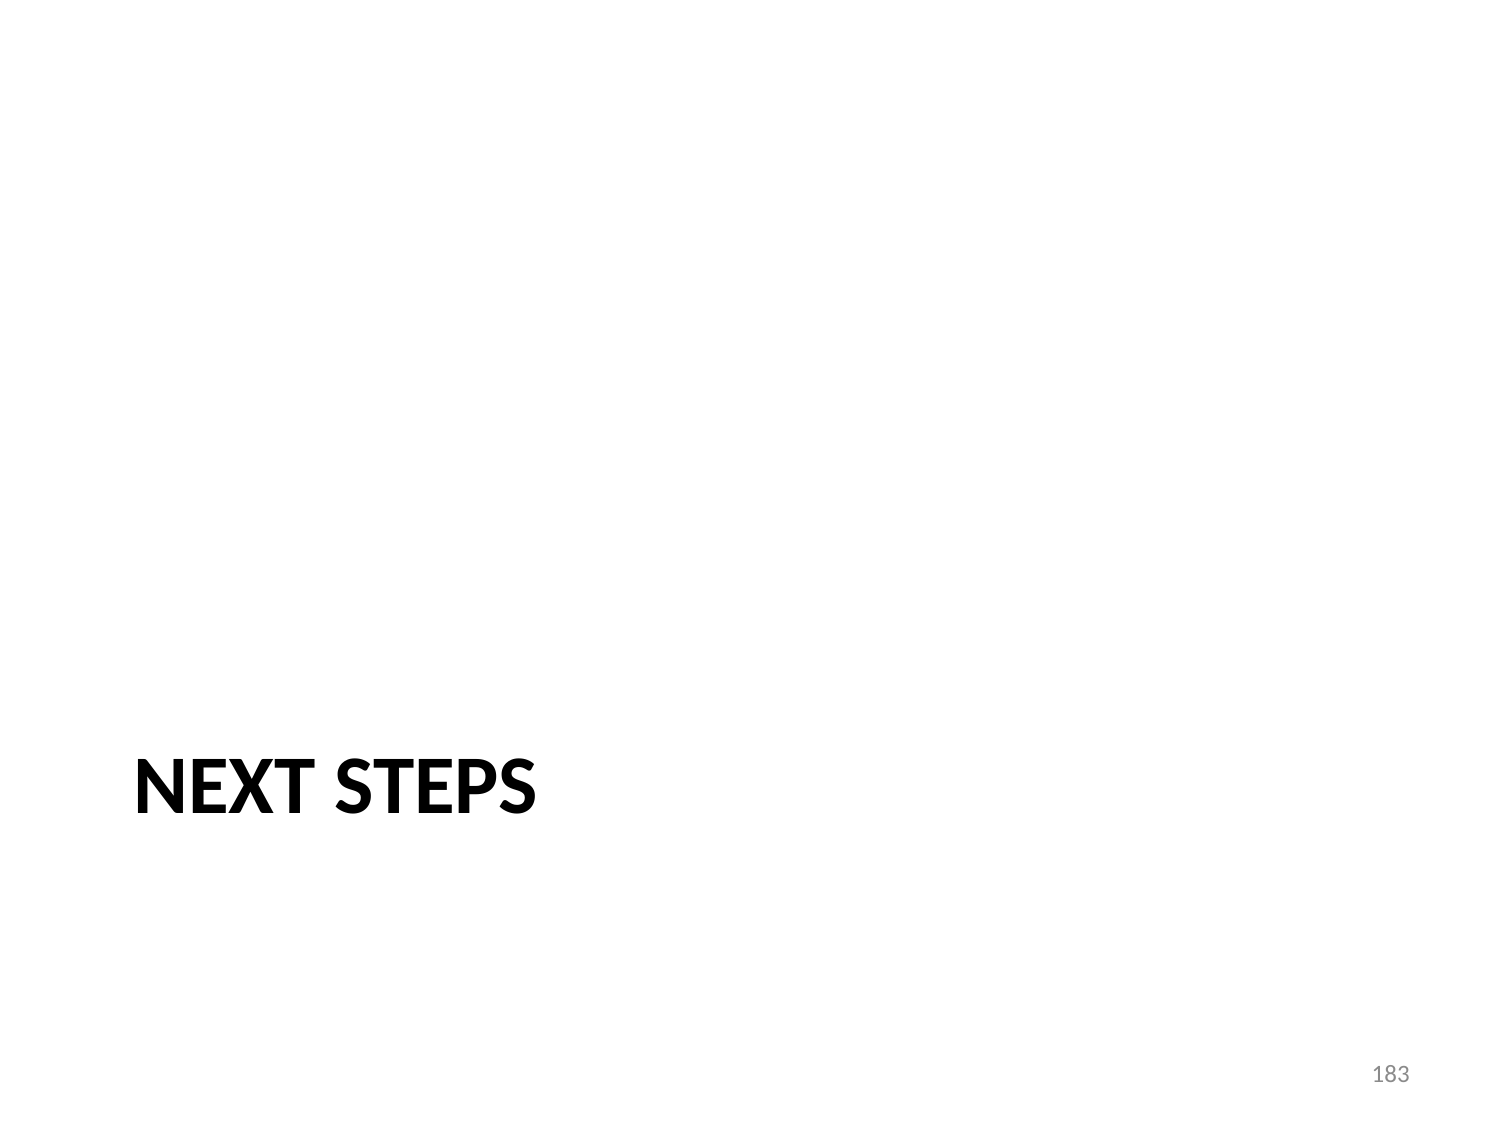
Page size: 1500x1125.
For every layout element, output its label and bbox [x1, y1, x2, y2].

slide_number [1074, 1042, 1425, 1103]
title [118, 722, 1394, 947]
